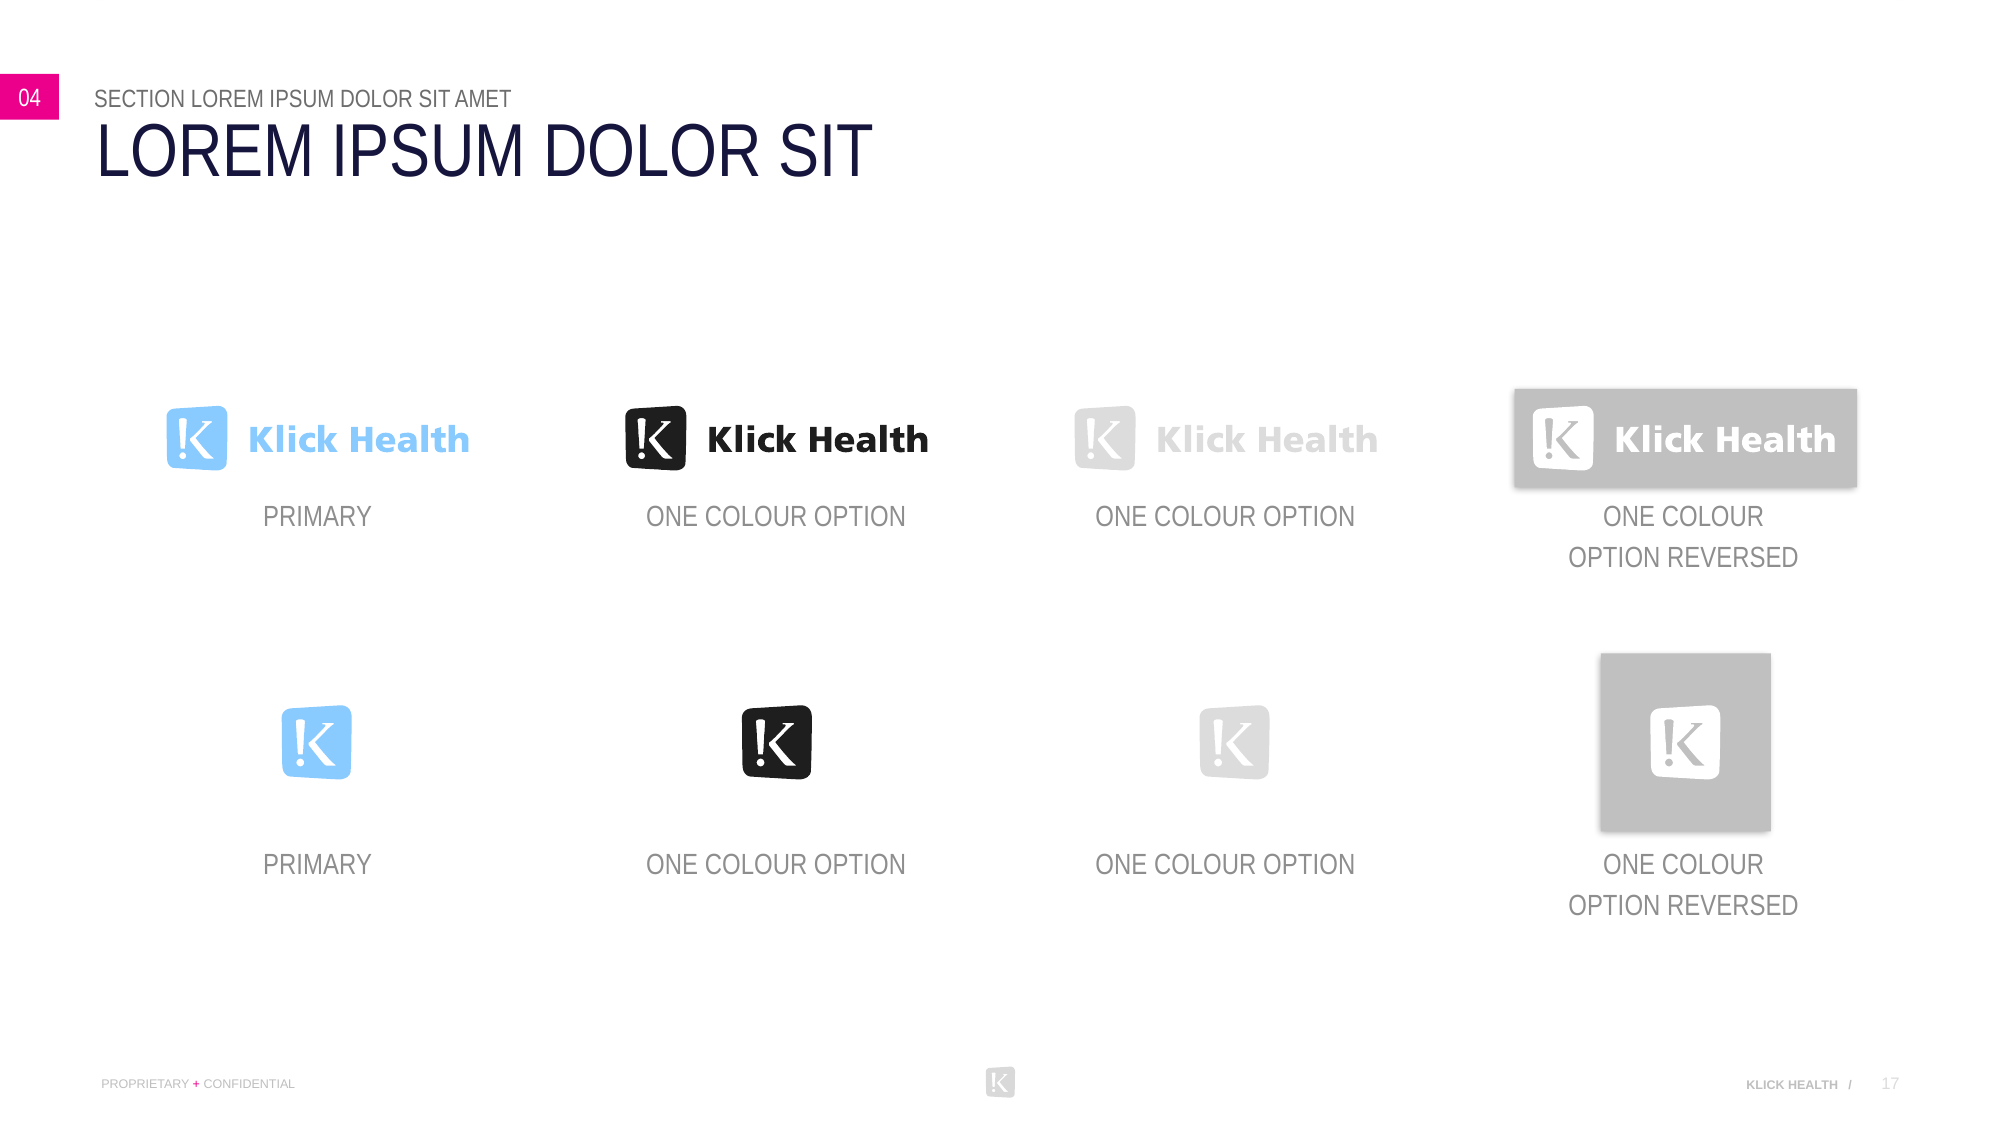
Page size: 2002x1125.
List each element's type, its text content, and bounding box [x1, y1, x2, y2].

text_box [616, 704, 936, 902]
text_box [616, 405, 936, 554]
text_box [1066, 405, 1385, 554]
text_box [158, 704, 477, 902]
slide_number 17 [1860, 1072, 1900, 1094]
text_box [1066, 704, 1385, 902]
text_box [1524, 653, 1844, 902]
list 04 [0, 73, 59, 120]
list Section lorem ipsum dolor sit amet [87, 83, 1391, 114]
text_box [158, 405, 477, 554]
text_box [1514, 388, 1858, 554]
title LOREM IPSUM DOLOR SIT [96, 119, 1897, 192]
